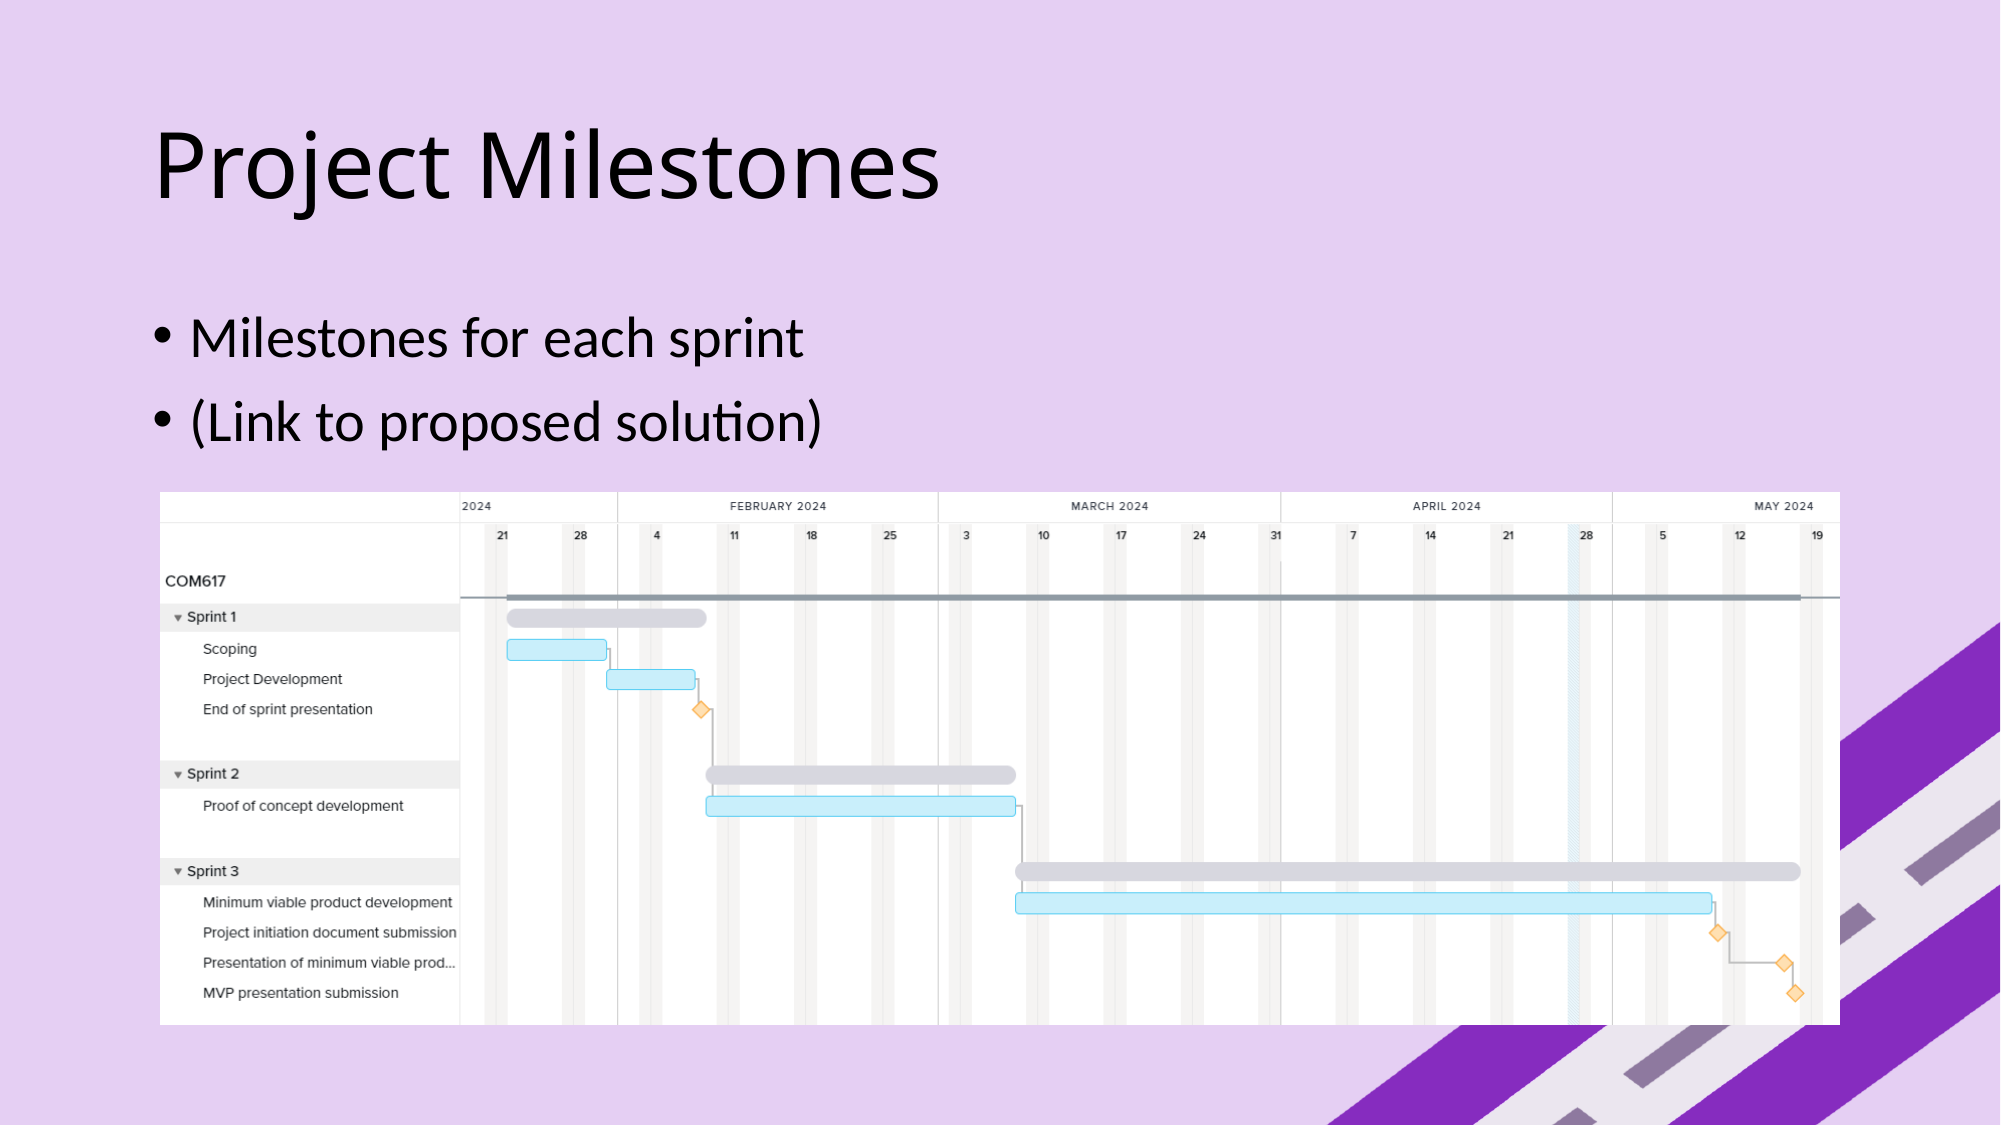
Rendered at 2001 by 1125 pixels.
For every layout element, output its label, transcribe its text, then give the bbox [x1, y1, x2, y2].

list Milestones for each sprint (Link to proposed solution) [137, 299, 1863, 1014]
title Project Milestones [137, 59, 1863, 278]
picture [0, 0, 2001, 1125]
